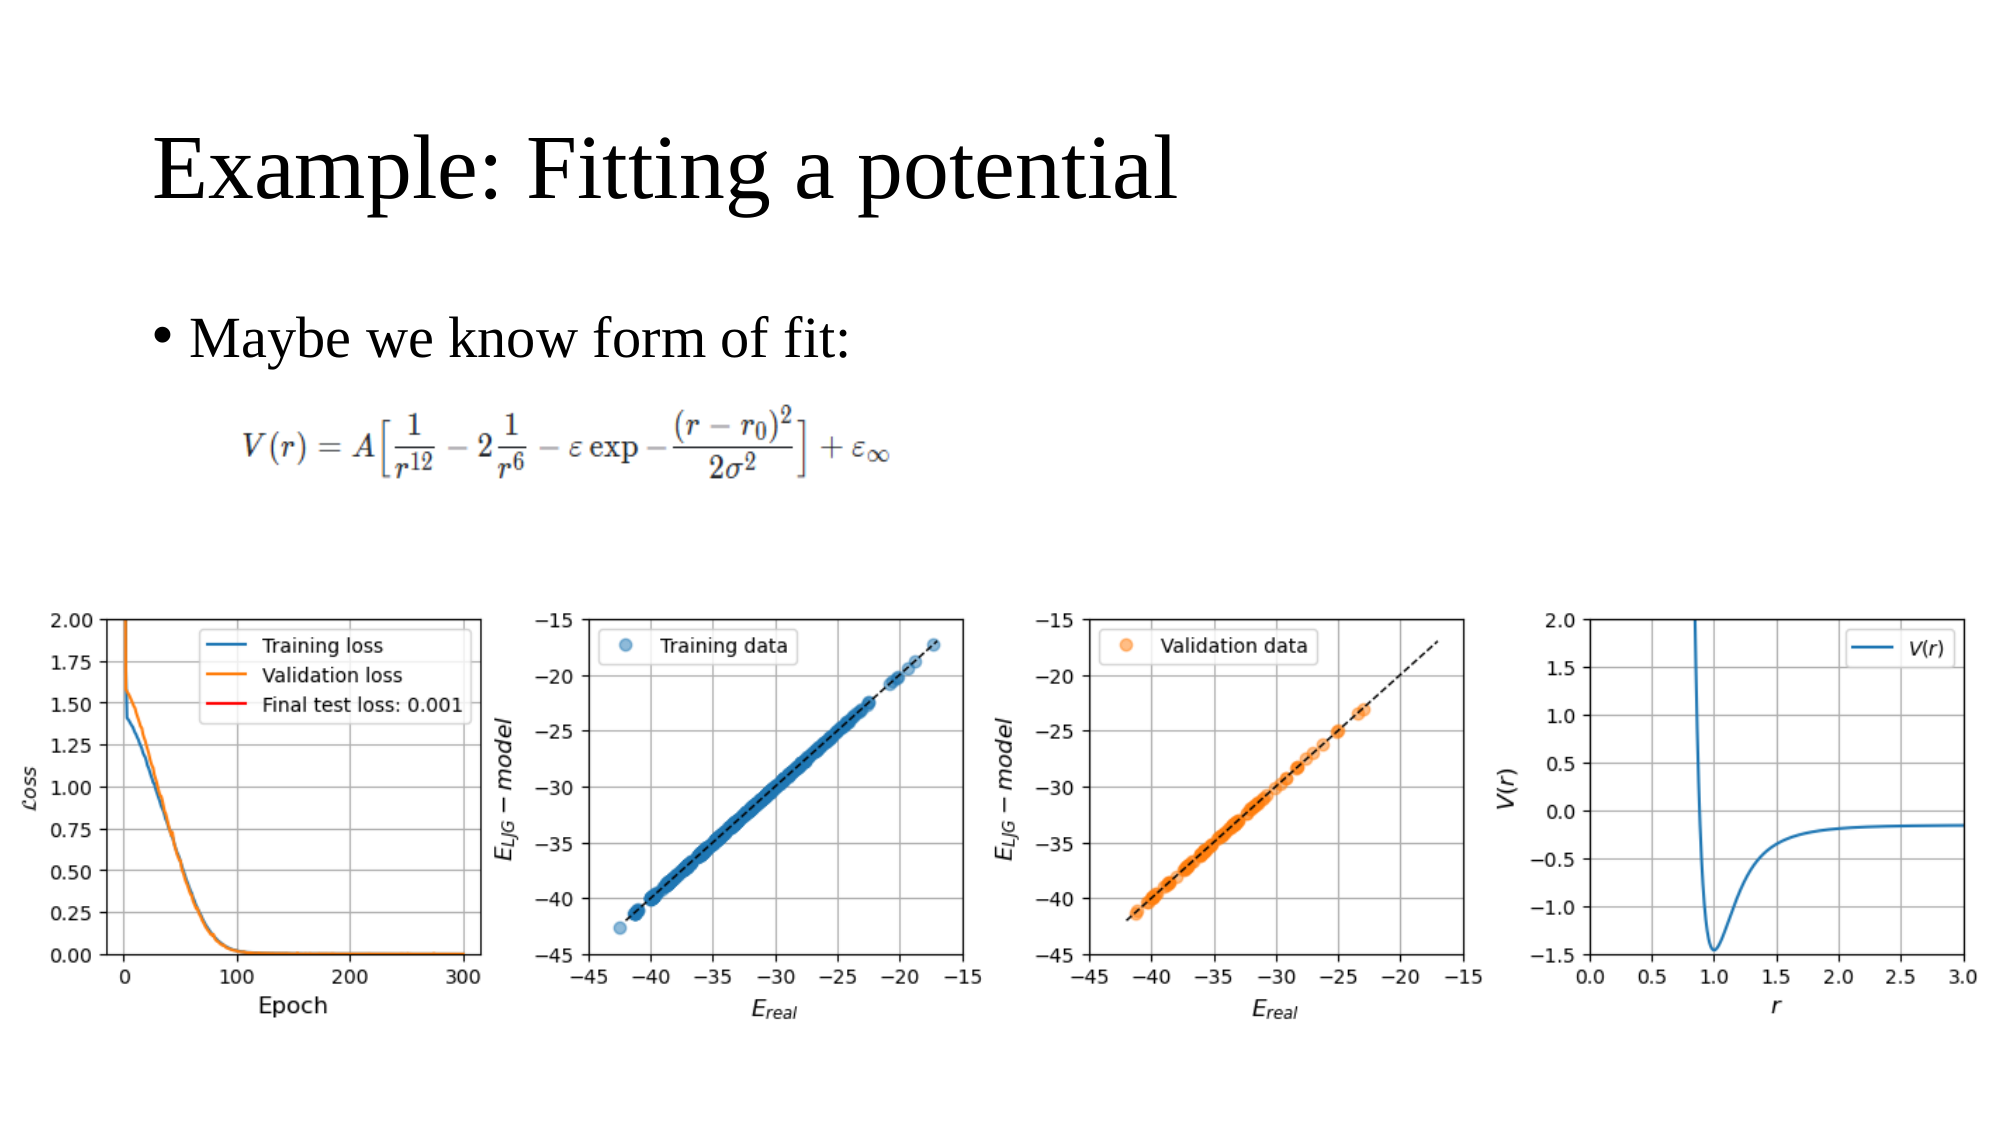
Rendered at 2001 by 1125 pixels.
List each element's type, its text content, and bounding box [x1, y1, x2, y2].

list Maybe we know form of fit: [137, 299, 1863, 597]
picture [8, 597, 1992, 1036]
title Example: Fitting a potential [137, 59, 1863, 278]
picture [222, 385, 903, 498]
